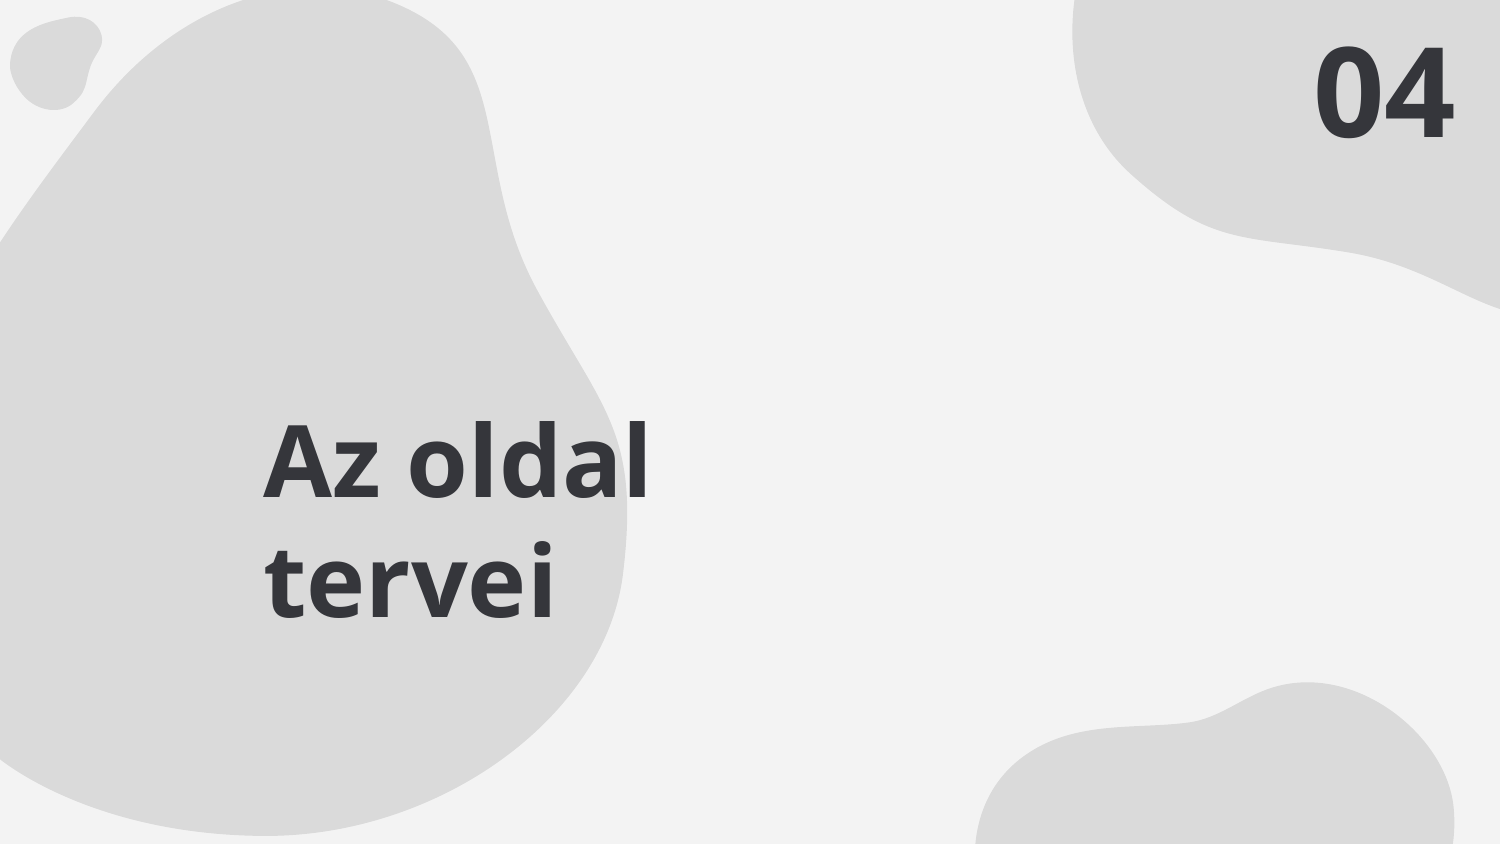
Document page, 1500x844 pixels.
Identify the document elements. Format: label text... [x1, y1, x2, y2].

title Az oldal tervei [248, 382, 968, 525]
title 04 [1283, 39, 1487, 178]
text_box [0, 0, 627, 836]
